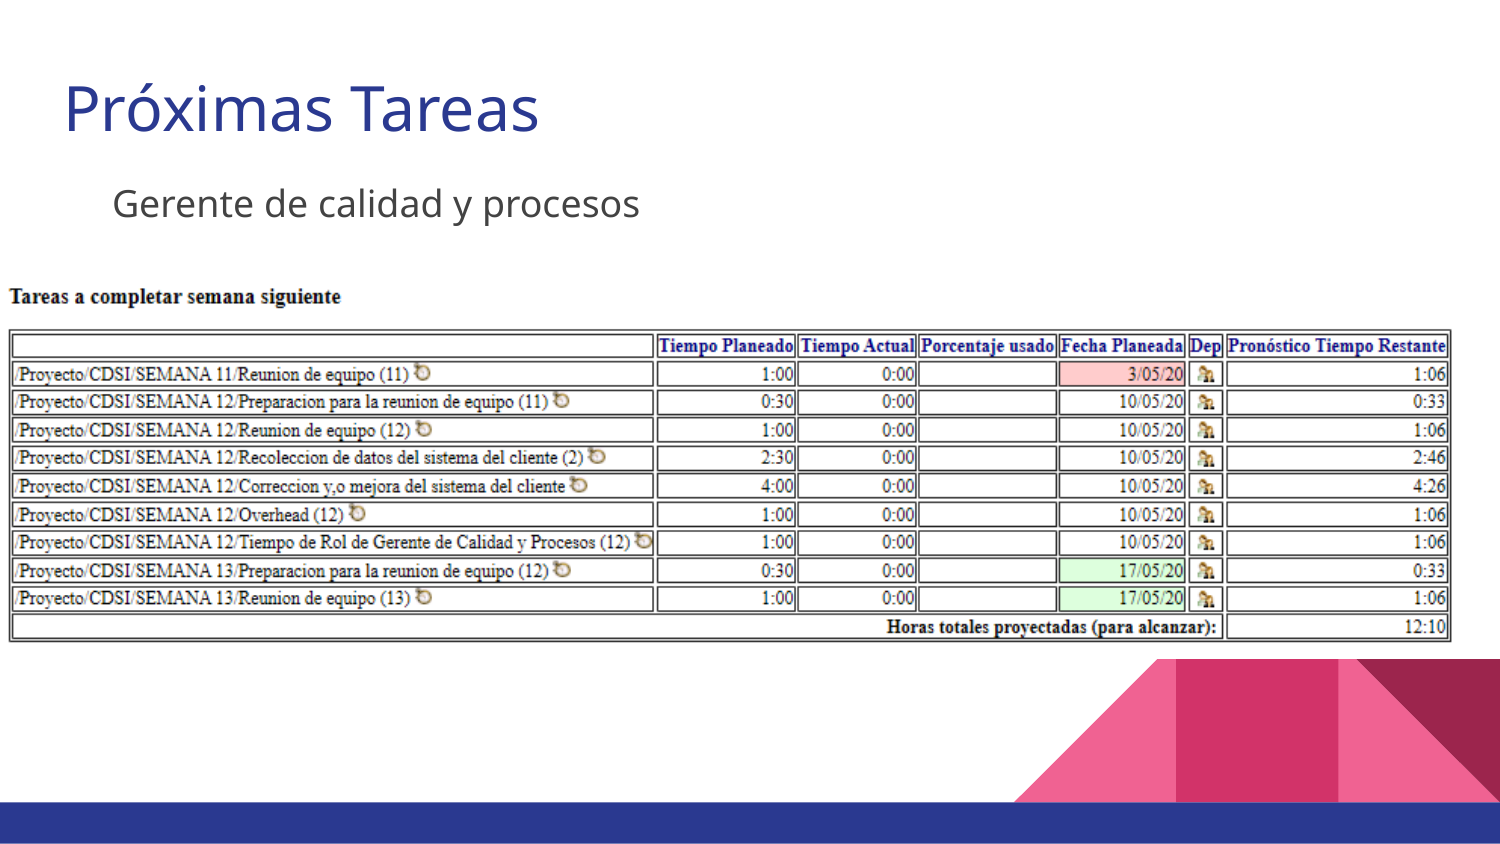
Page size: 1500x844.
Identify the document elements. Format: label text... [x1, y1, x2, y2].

picture [0, 268, 1500, 660]
subtitle Gerente de calidad y procesos [97, 165, 761, 267]
title Próximas Tareas [48, 53, 712, 267]
